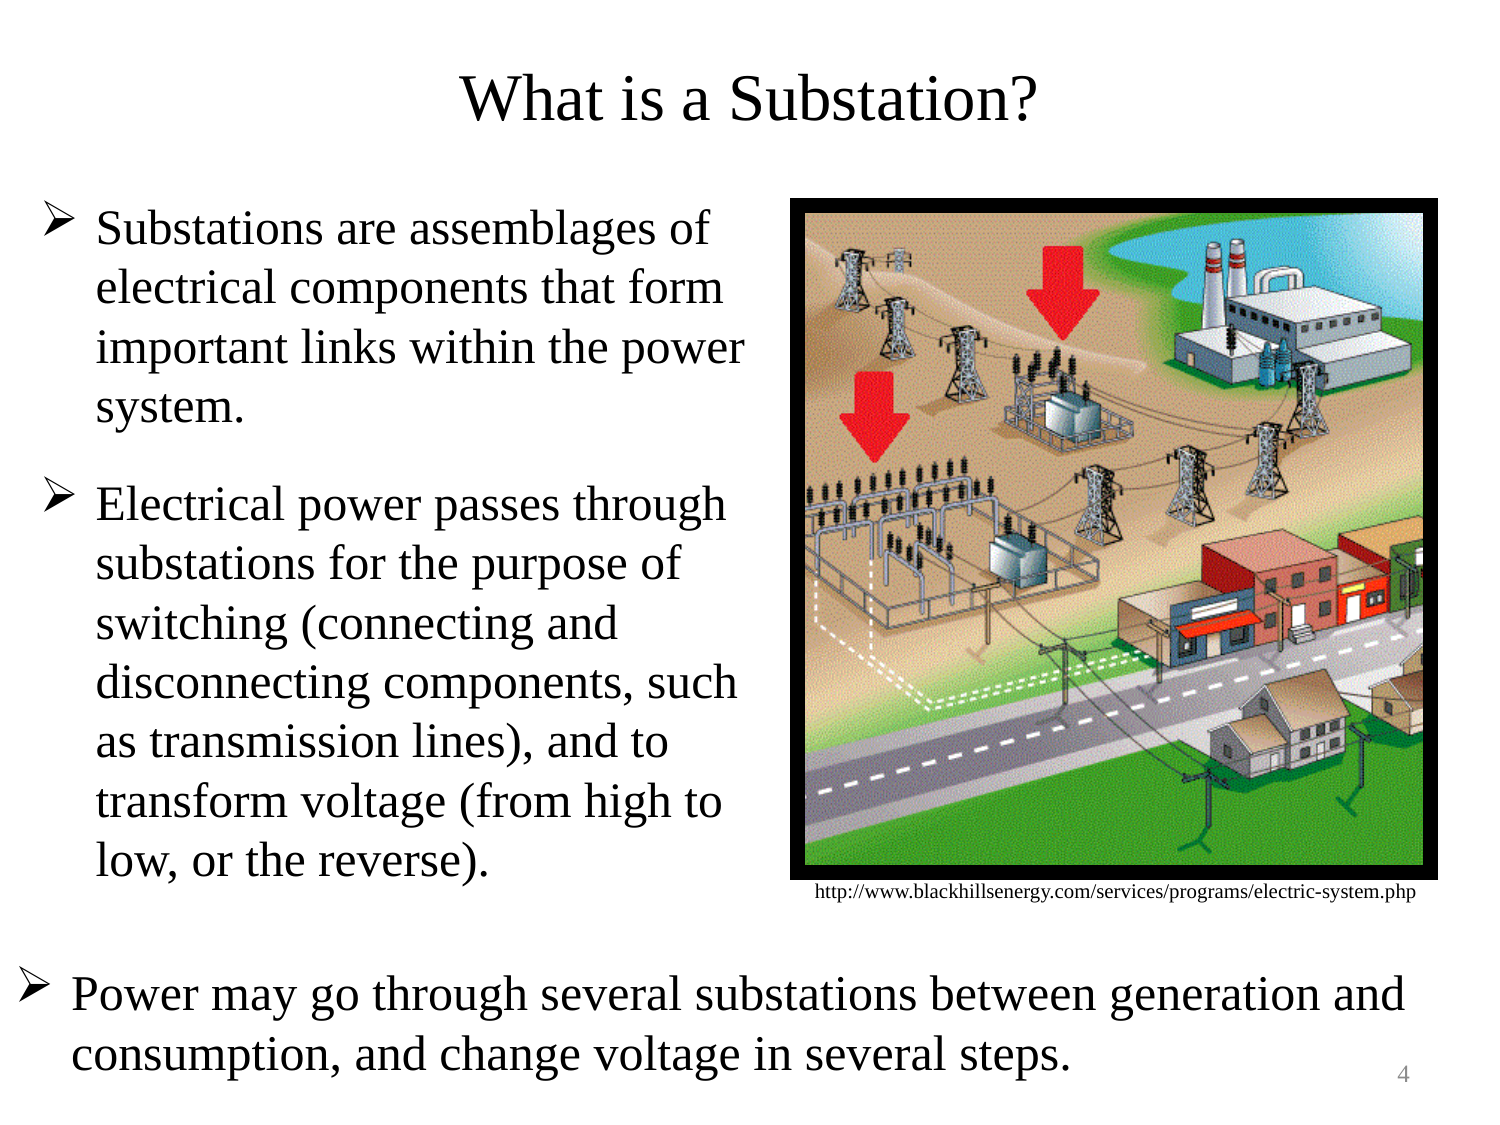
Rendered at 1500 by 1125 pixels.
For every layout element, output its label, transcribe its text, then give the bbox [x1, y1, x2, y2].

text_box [799, 212, 1448, 911]
title What is a Substation? [75, 0, 1425, 188]
text_box Power may go through several substations between generation and consumption, and change voltage in several steps. [0, 953, 1463, 1125]
list Substations are assemblages of electrical components that form important links within the power system. Electrical power passes through substations for the purpose of switching (connecting and disconnecting components, such as transmission lines), and to transform voltage (from high to low, or the reverse). [24, 187, 763, 900]
slide_number 4 [1074, 1042, 1425, 1103]
